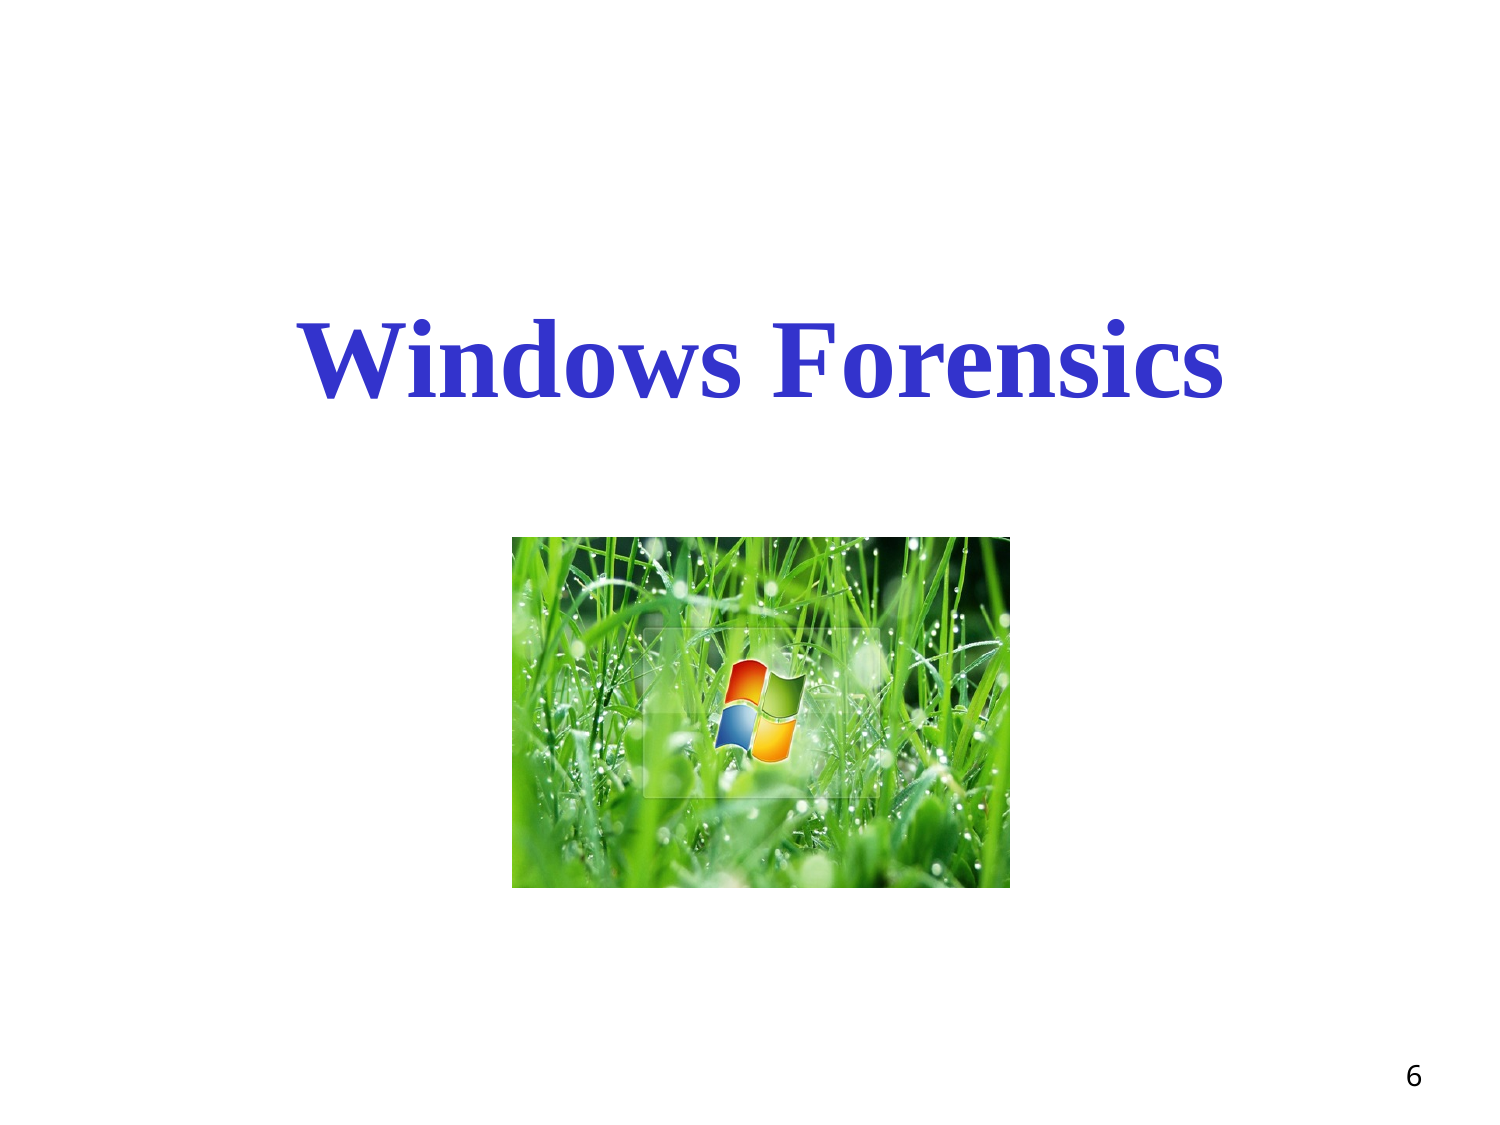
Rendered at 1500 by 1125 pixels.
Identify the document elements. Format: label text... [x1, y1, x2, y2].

picture [512, 537, 1010, 888]
text_box [1311, 1049, 1438, 1125]
text_box Windows Forensics [150, 249, 1372, 455]
